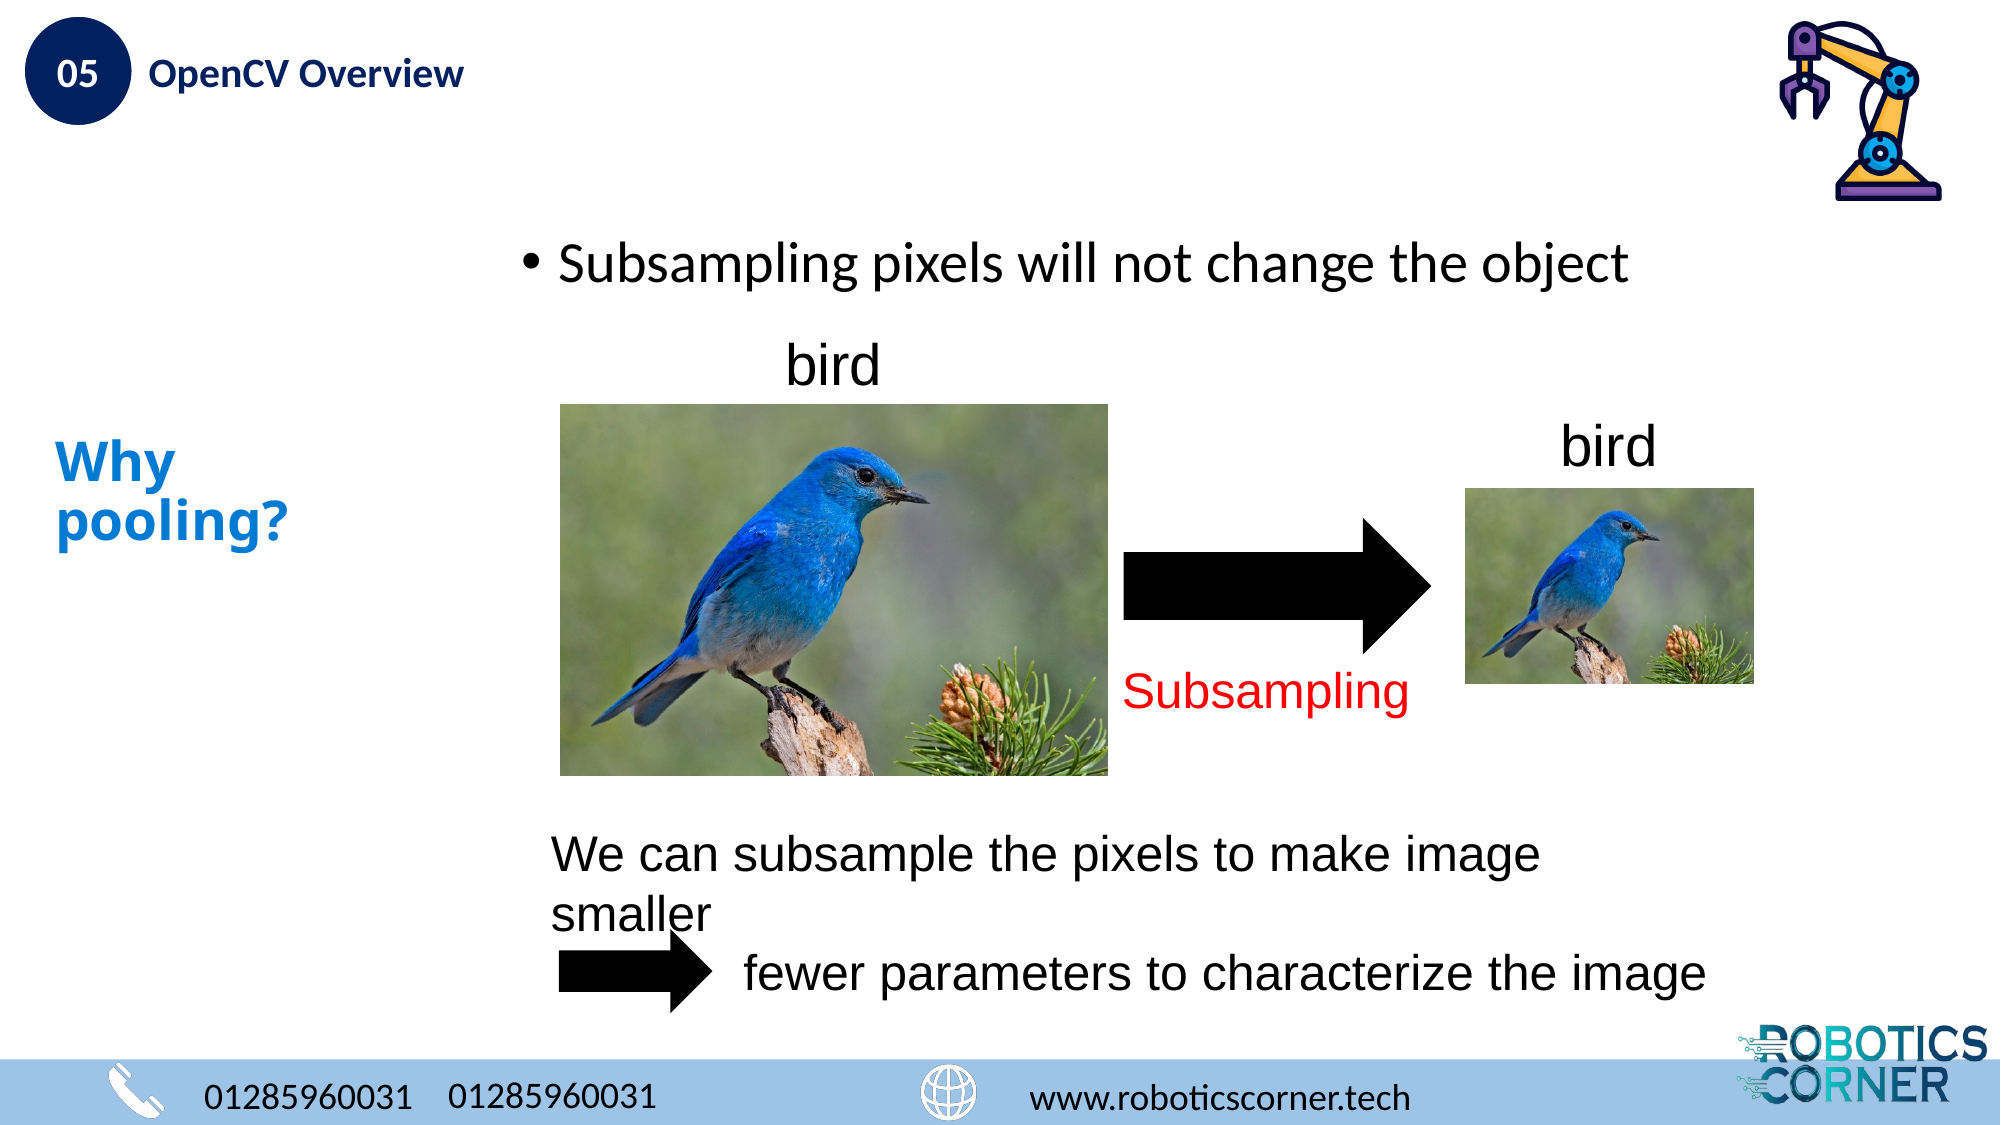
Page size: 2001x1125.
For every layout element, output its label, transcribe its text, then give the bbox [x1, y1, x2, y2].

text_box Subsampling [1108, 650, 1448, 726]
text_box bird [1486, 400, 1732, 486]
text_box We can subsample the pixels to make image smaller [536, 814, 1729, 950]
text_box bird [711, 320, 957, 404]
text_box [558, 929, 713, 1014]
text_box 05 [21, 13, 133, 129]
text_box www.roboticscorner.tech [1014, 1065, 1430, 1125]
text_box [1996, 1058, 2000, 1125]
text_box 01285960031 [433, 1063, 684, 1124]
picture [915, 1059, 981, 1125]
text_box [1123, 517, 1432, 650]
picture [103, 1057, 170, 1124]
list Subsampling pixels will not change the object [506, 224, 1801, 939]
text_box fewer parameters to characterize the image [728, 933, 1723, 1008]
text_box 01285960031 [189, 1064, 440, 1125]
text_box Why pooling? [40, 425, 373, 561]
text_box OpenCV Overview [133, 38, 605, 103]
picture [1771, 21, 1950, 201]
picture [1464, 488, 1754, 684]
text_box [0, 1058, 1723, 1125]
picture [1723, 923, 1996, 1125]
picture [560, 404, 1108, 776]
